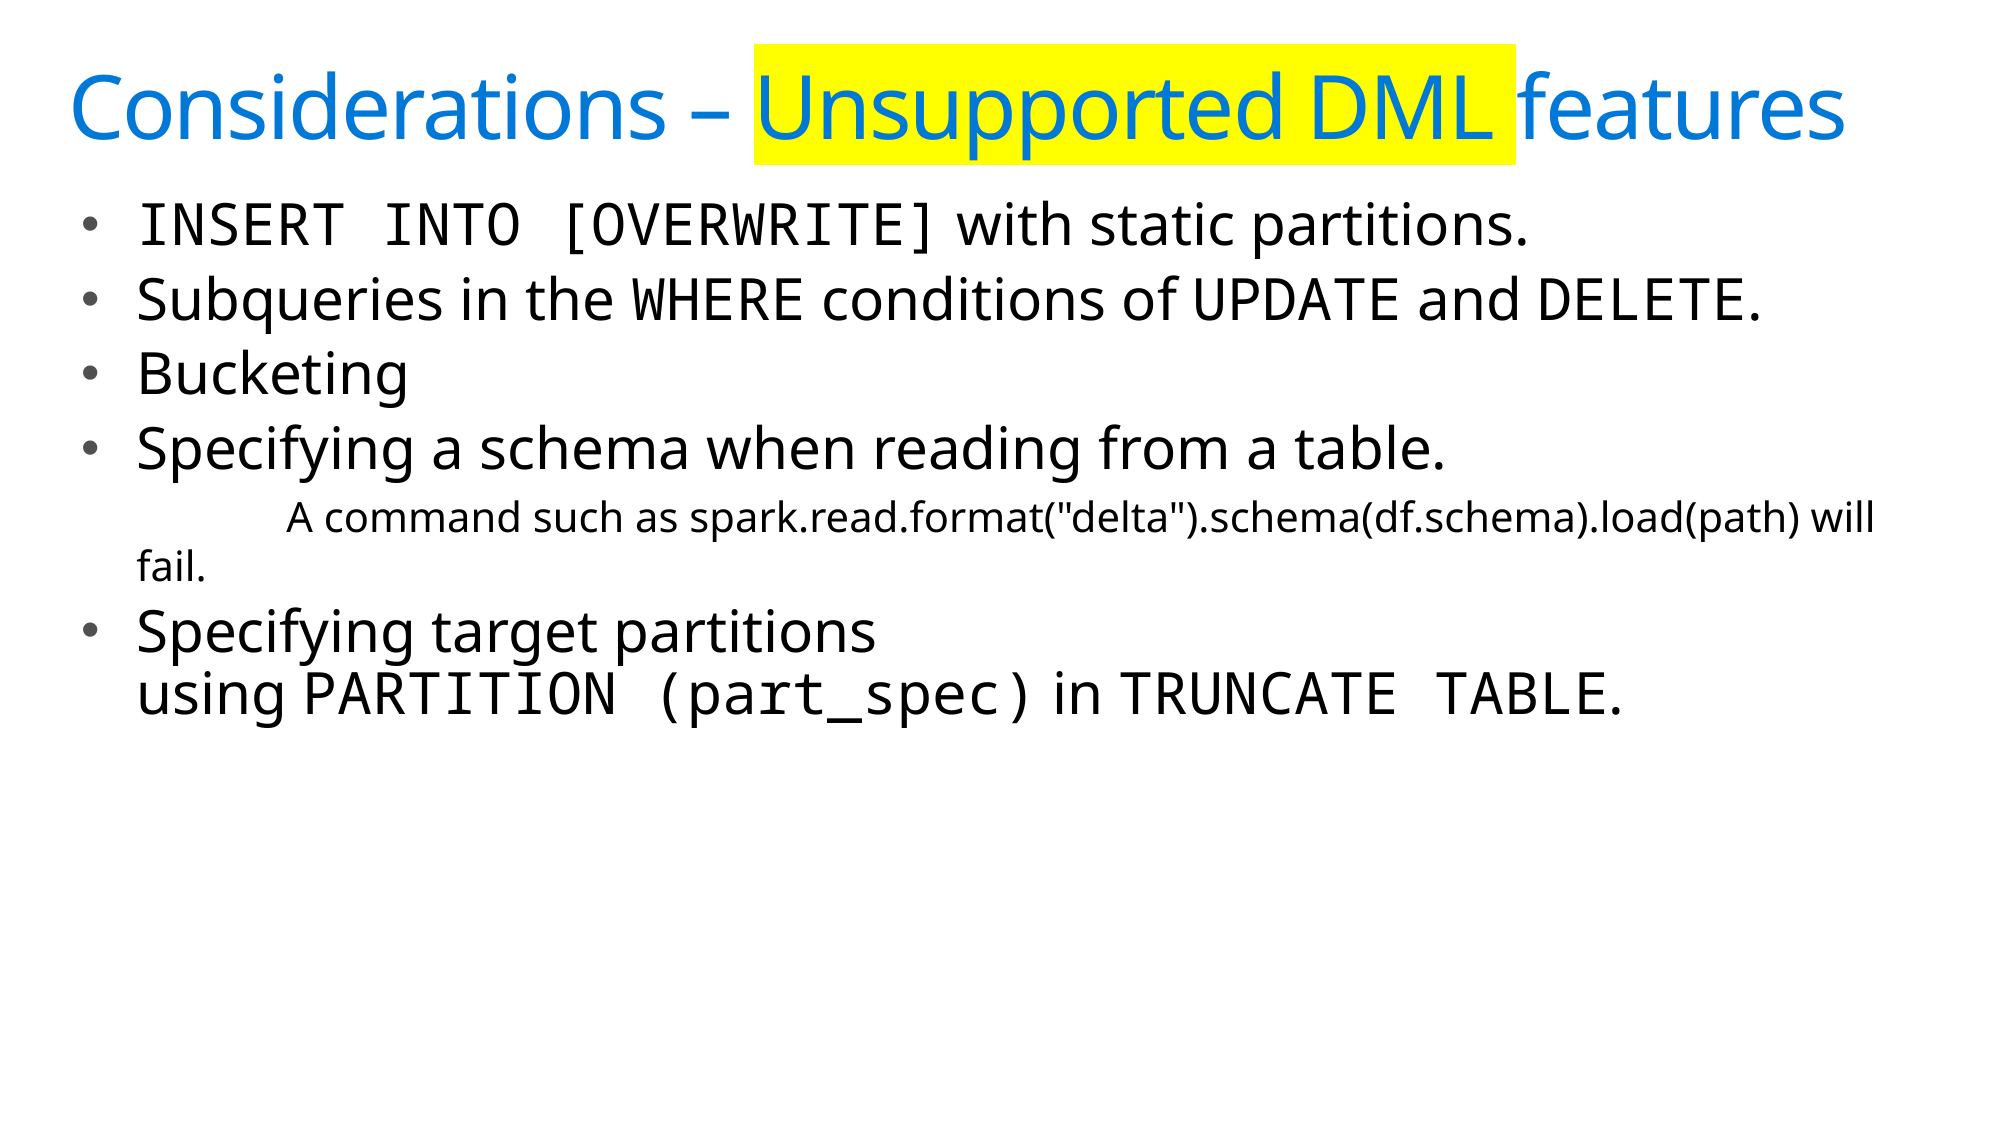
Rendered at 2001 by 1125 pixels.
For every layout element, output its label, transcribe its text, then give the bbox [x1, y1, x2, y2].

list INSERT INTO [OVERWRITE] with static partitions. Subqueries in the WHERE conditions of UPDATE and DELETE. Bucketing Specifying a schema when reading from a table. A command such as spark.read.format("delta").schema(df.schema).load(path) will fail. Specifying target partitions using PARTITION (part_spec) in TRUNCATE TABLE. [57, 180, 1956, 784]
title Considerations – Unsupported DML features [44, 47, 1957, 196]
